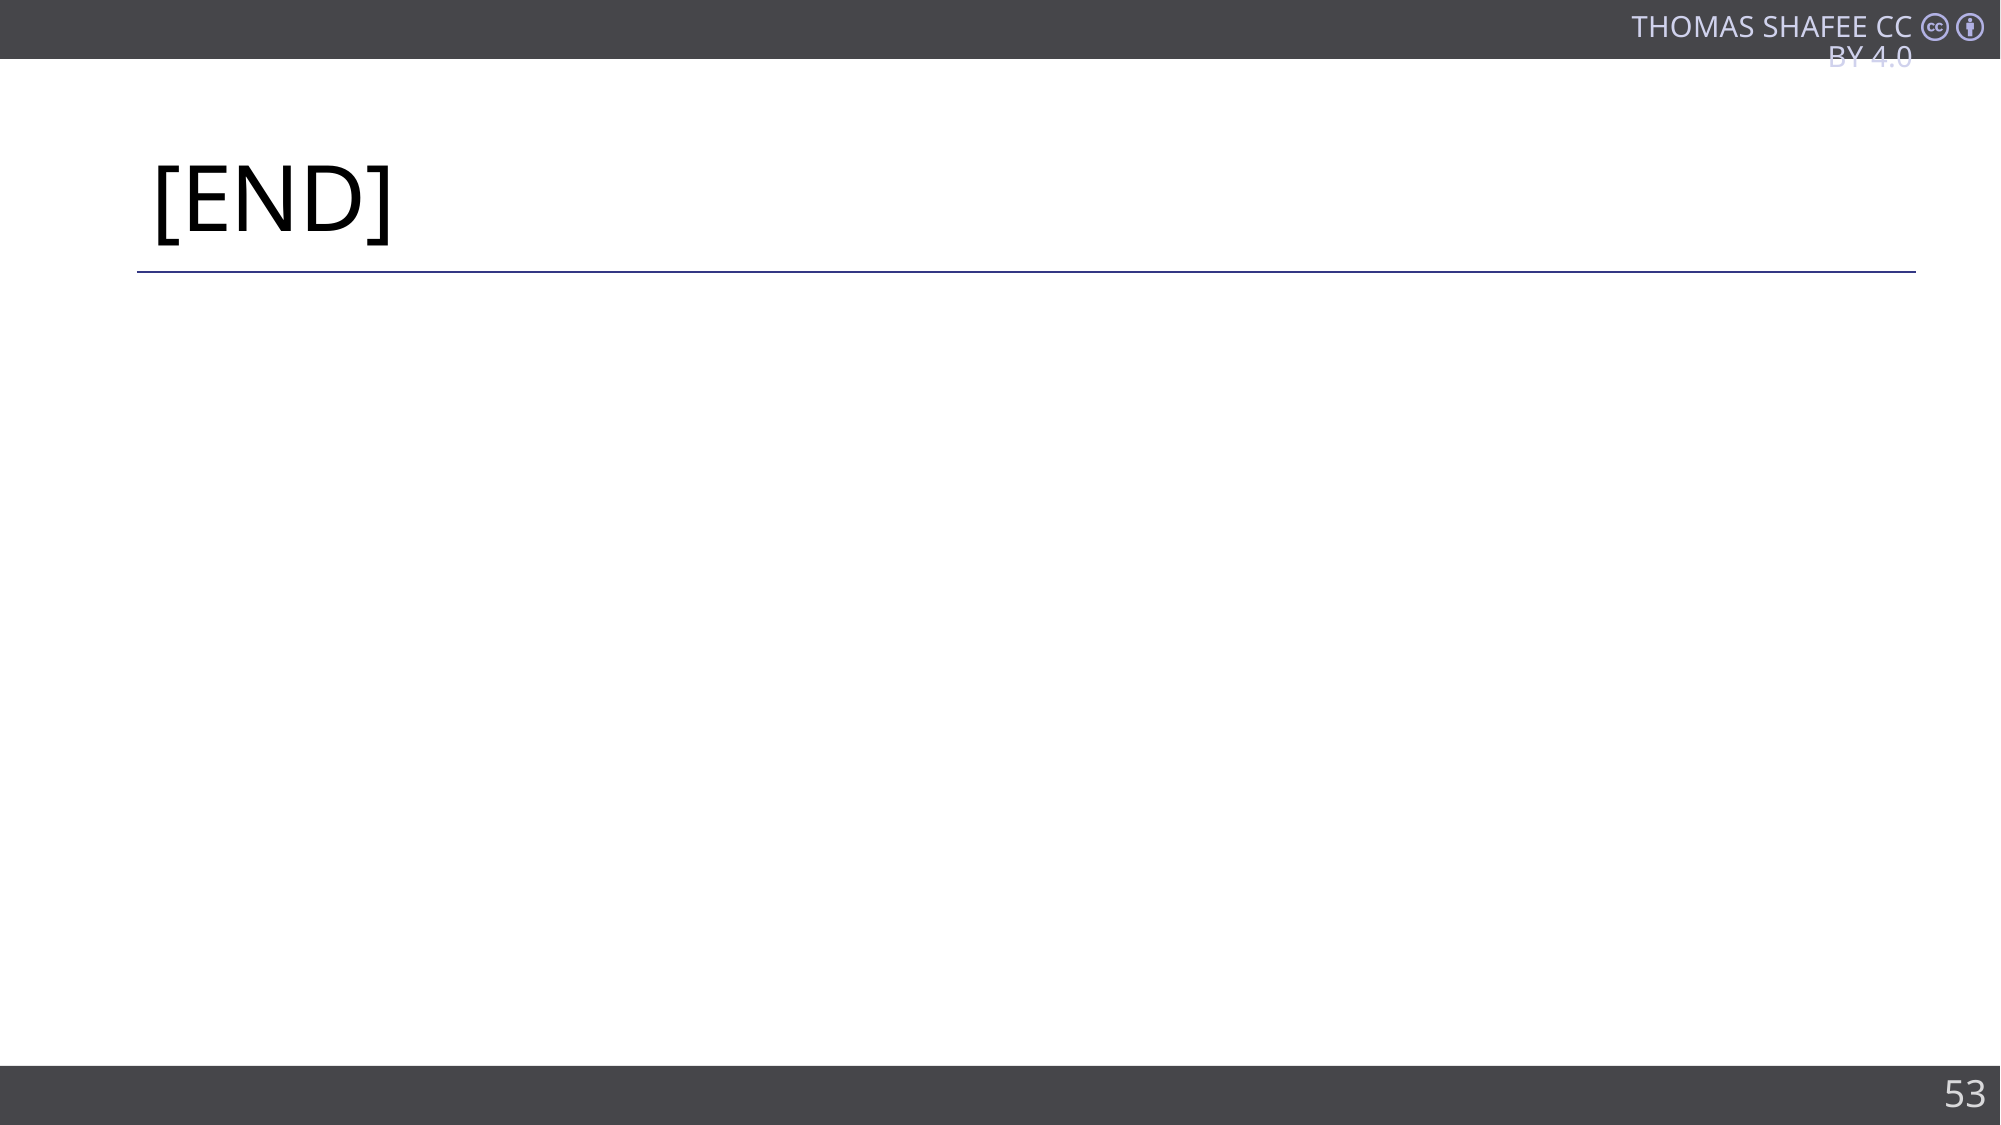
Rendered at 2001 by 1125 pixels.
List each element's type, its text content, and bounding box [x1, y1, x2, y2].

slide_number 53 [1907, 1065, 1995, 1125]
title [end] [136, 132, 1838, 259]
